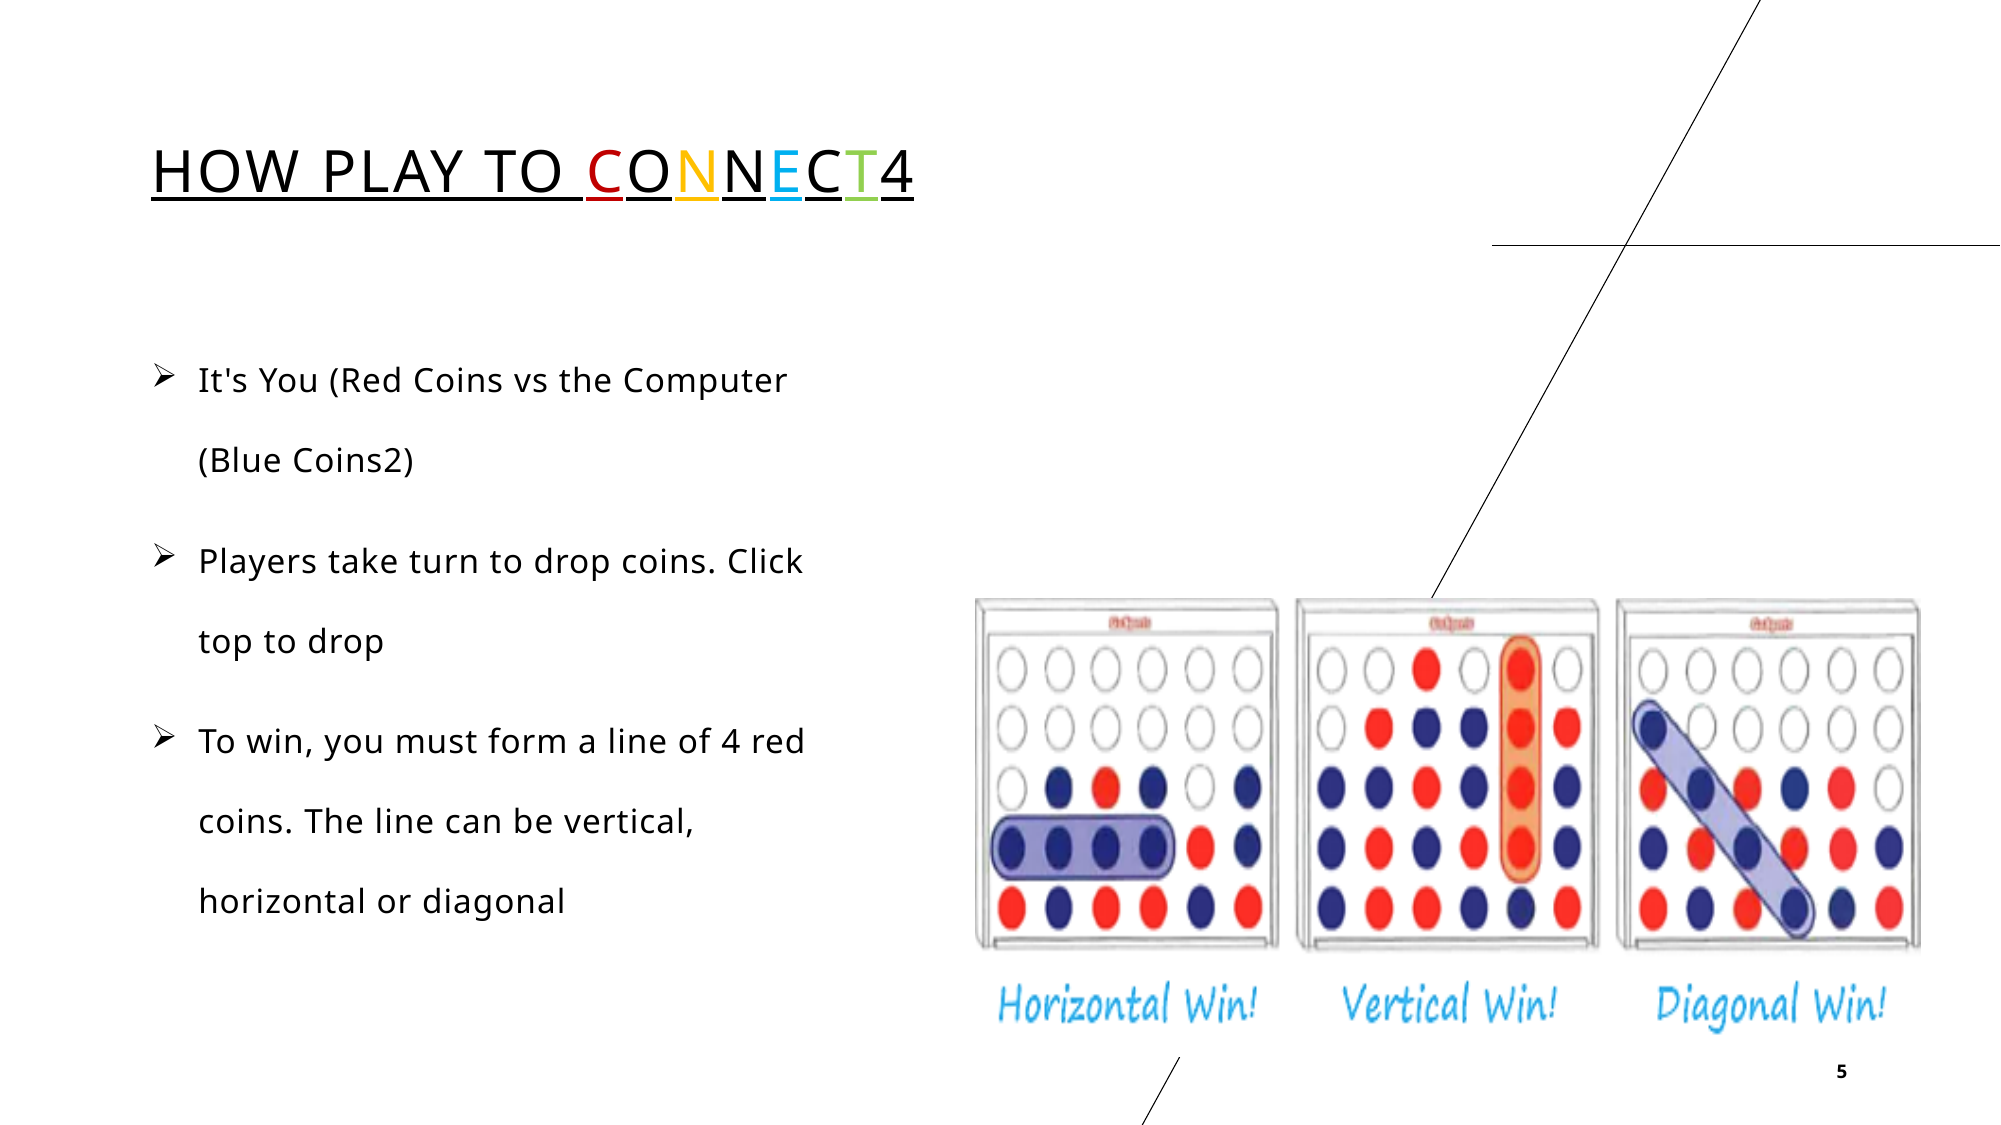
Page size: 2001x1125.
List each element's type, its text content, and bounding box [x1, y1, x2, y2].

slide_number 5 [1412, 1057, 1863, 1103]
title How play to connect4 [136, 101, 975, 213]
list It's You (Red Coins vs the Computer (Blue Coins2) Players take turn to drop coins. Click top to drop To win, you must form a line of 4 red coins. The line can be vertical, horizontal or diagonal [136, 312, 879, 1024]
picture [974, 598, 1921, 1057]
